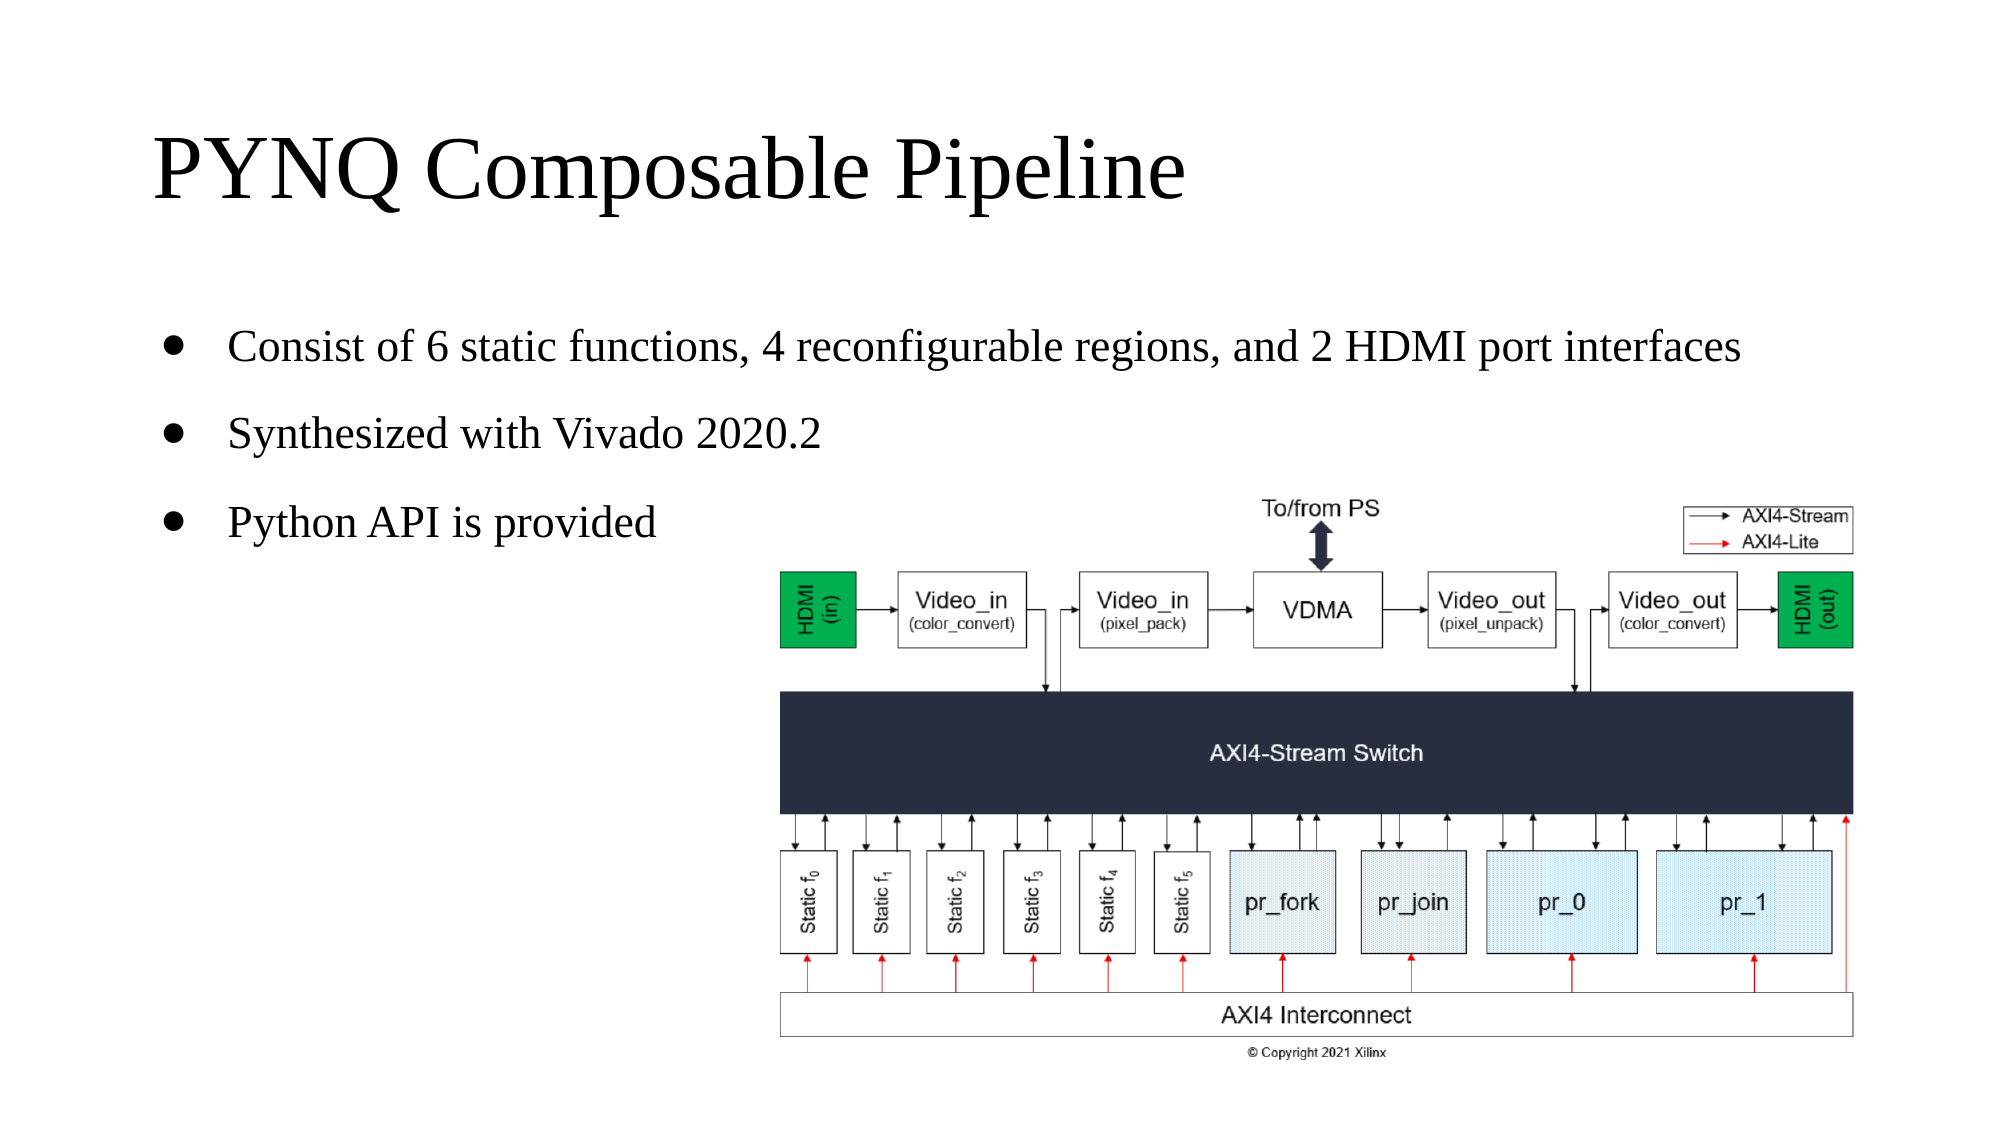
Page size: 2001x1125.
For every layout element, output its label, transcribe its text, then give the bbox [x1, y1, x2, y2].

title PYNQ Composable Pipeline [137, 59, 1863, 278]
list Consist of 6 static functions, 4 reconfigurable regions, and 2 HDMI port interfaces Synthesized with Vivado 2020.2 Python API is provided [137, 299, 1863, 1014]
picture [780, 497, 1855, 1060]
